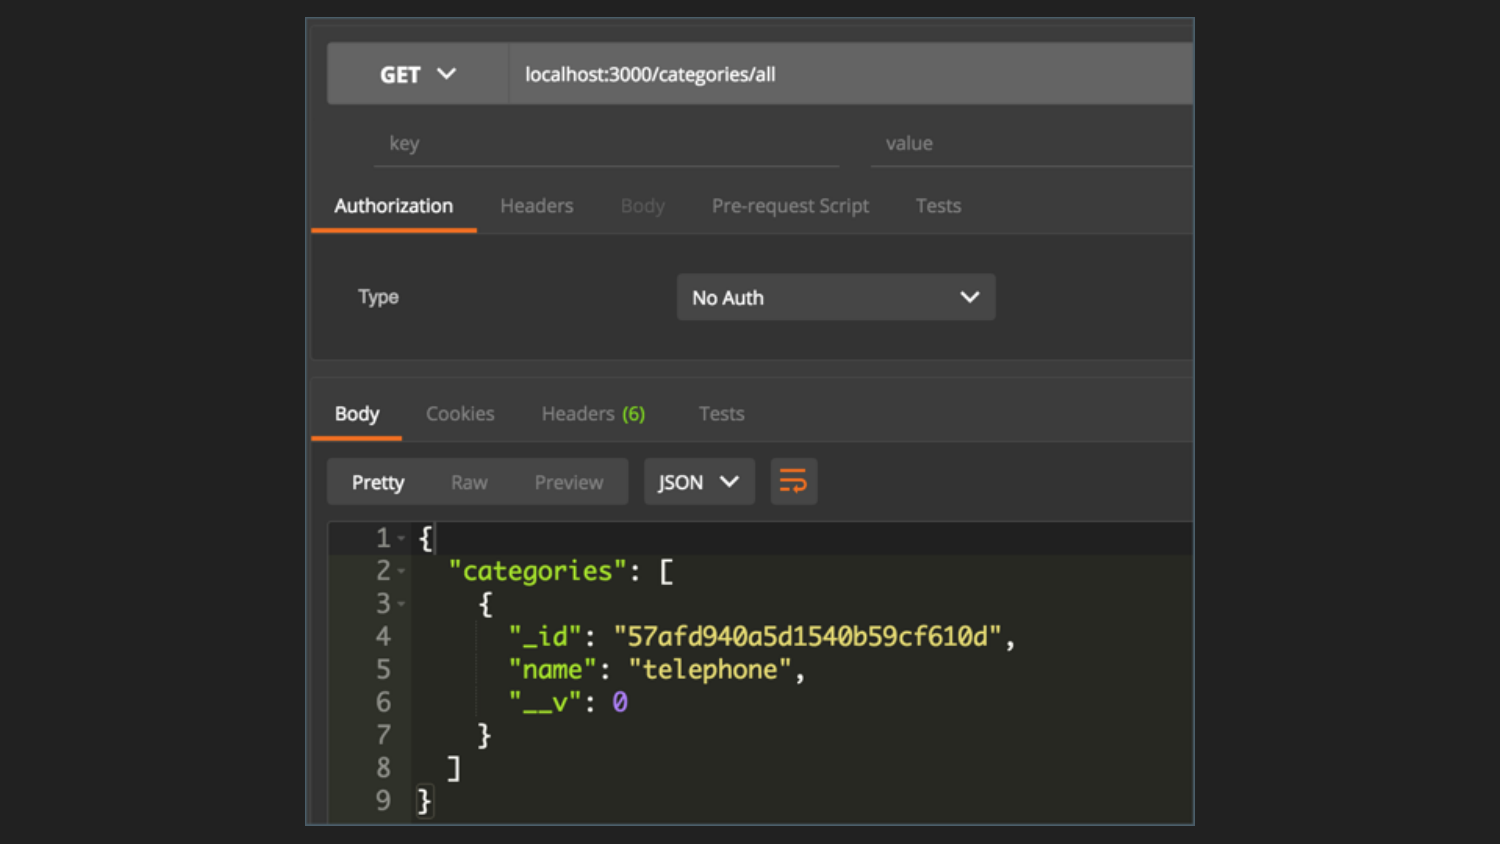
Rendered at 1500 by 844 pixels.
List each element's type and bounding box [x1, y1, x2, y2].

picture [305, 17, 1195, 826]
